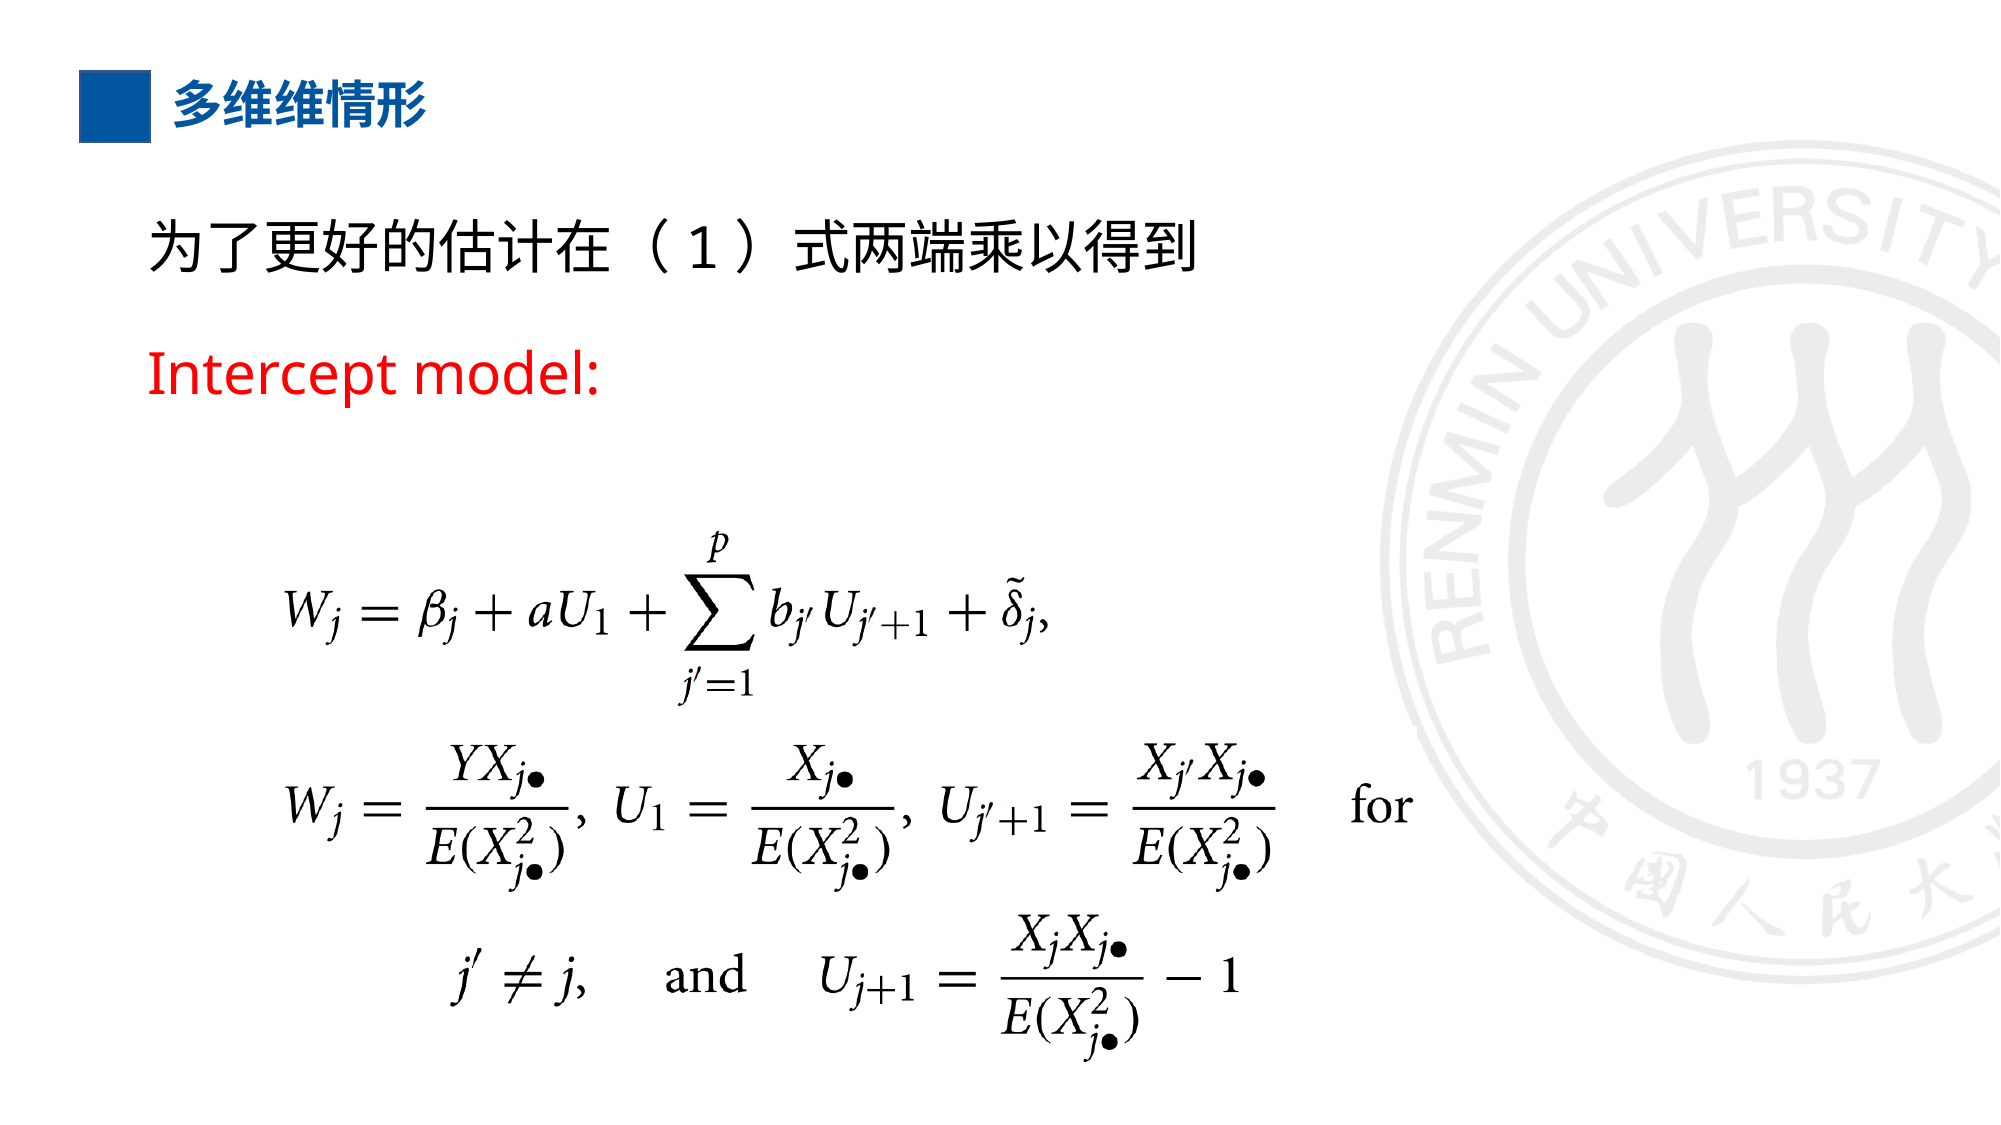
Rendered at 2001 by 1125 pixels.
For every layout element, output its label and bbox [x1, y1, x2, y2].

picture [246, 524, 1067, 710]
picture [0, 726, 1417, 1068]
